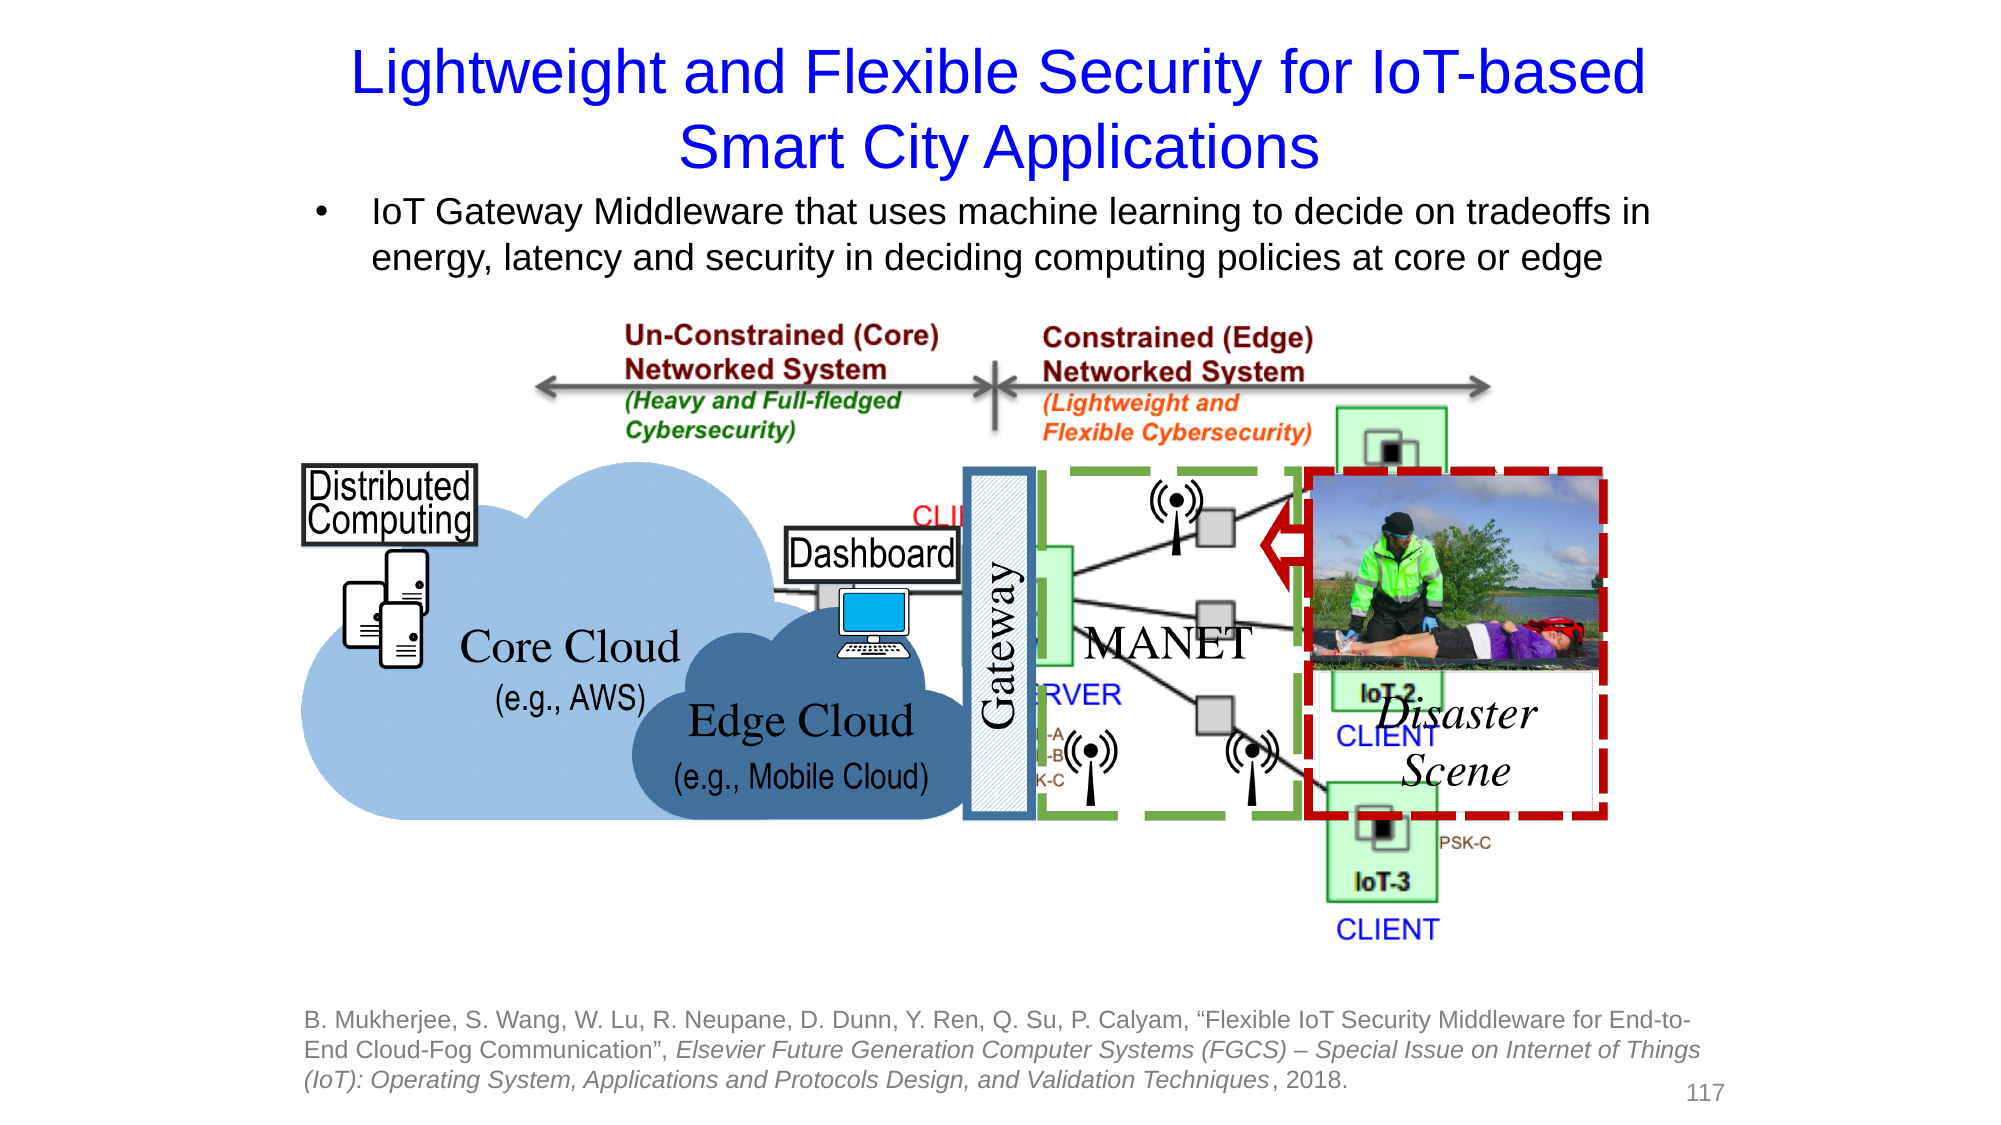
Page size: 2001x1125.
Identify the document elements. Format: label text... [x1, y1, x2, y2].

title Lightweight and Flexible Security for IoT-based Smart City Applications [324, 12, 1675, 137]
slide_number 117 [1638, 1080, 1741, 1103]
text_box B. Mukherjee, S. Wang, W. Lu, R. Neupane, D. Dunn, Y. Ren, Q. Su, P. Calyam, “Flexible IoT Security Middleware for End-to-End Cloud-Fog Communication”, Elsevier Future Generation Computer Systems (FGCS) – Special Issue on Internet of Things (IoT): Operating System, Applications and Protocols Design, and Validation Techniques, 2018. [289, 996, 1752, 1102]
list IoT Gateway Middleware that uses machine learning to decide on tradeoffs in energy, latency and security in deciding computing policies at core or edge [300, 137, 1717, 350]
picture [299, 299, 1612, 968]
